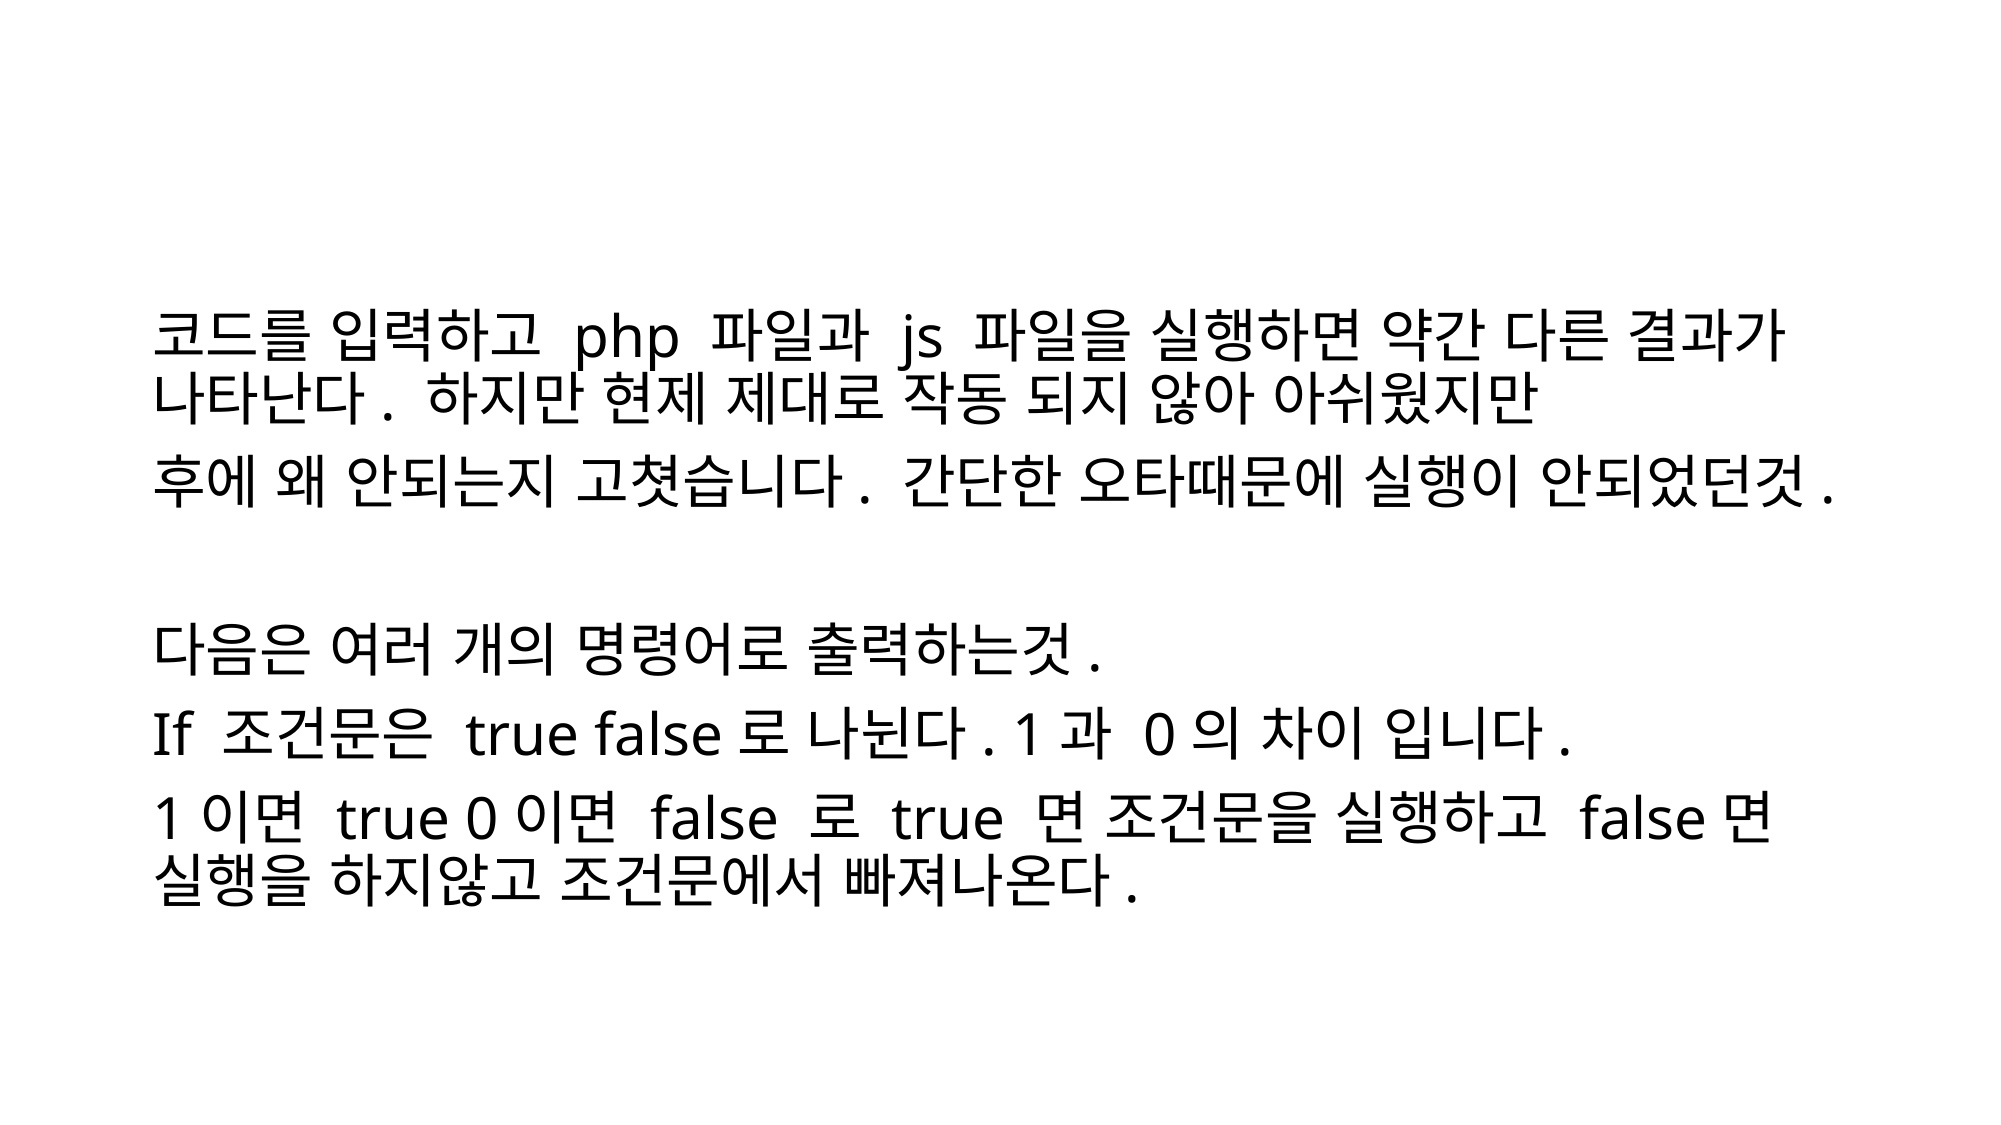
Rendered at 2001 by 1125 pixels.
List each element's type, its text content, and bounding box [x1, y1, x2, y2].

list 코드를 입력하고 php 파일과 js 파일을 실행하면 약간 다른 결과가 나타난다. 하지만 현제 제대로 작동 되지 않아 아쉬웠지만 후에 왜 안되는지 고쳣습니다. 간단한 오타때문에 실행이 안되었던것. 다음은 여러 개의 명령어로 출력하는것. If 조건문은 true false로 나뉜다. 1과 0의 차이 입니다. 1이면 true 0이면 false 로 true 면 조건문을 실행하고 false면 실행을 하지않고 조건문에서 빠져나온다. [137, 299, 1863, 1014]
